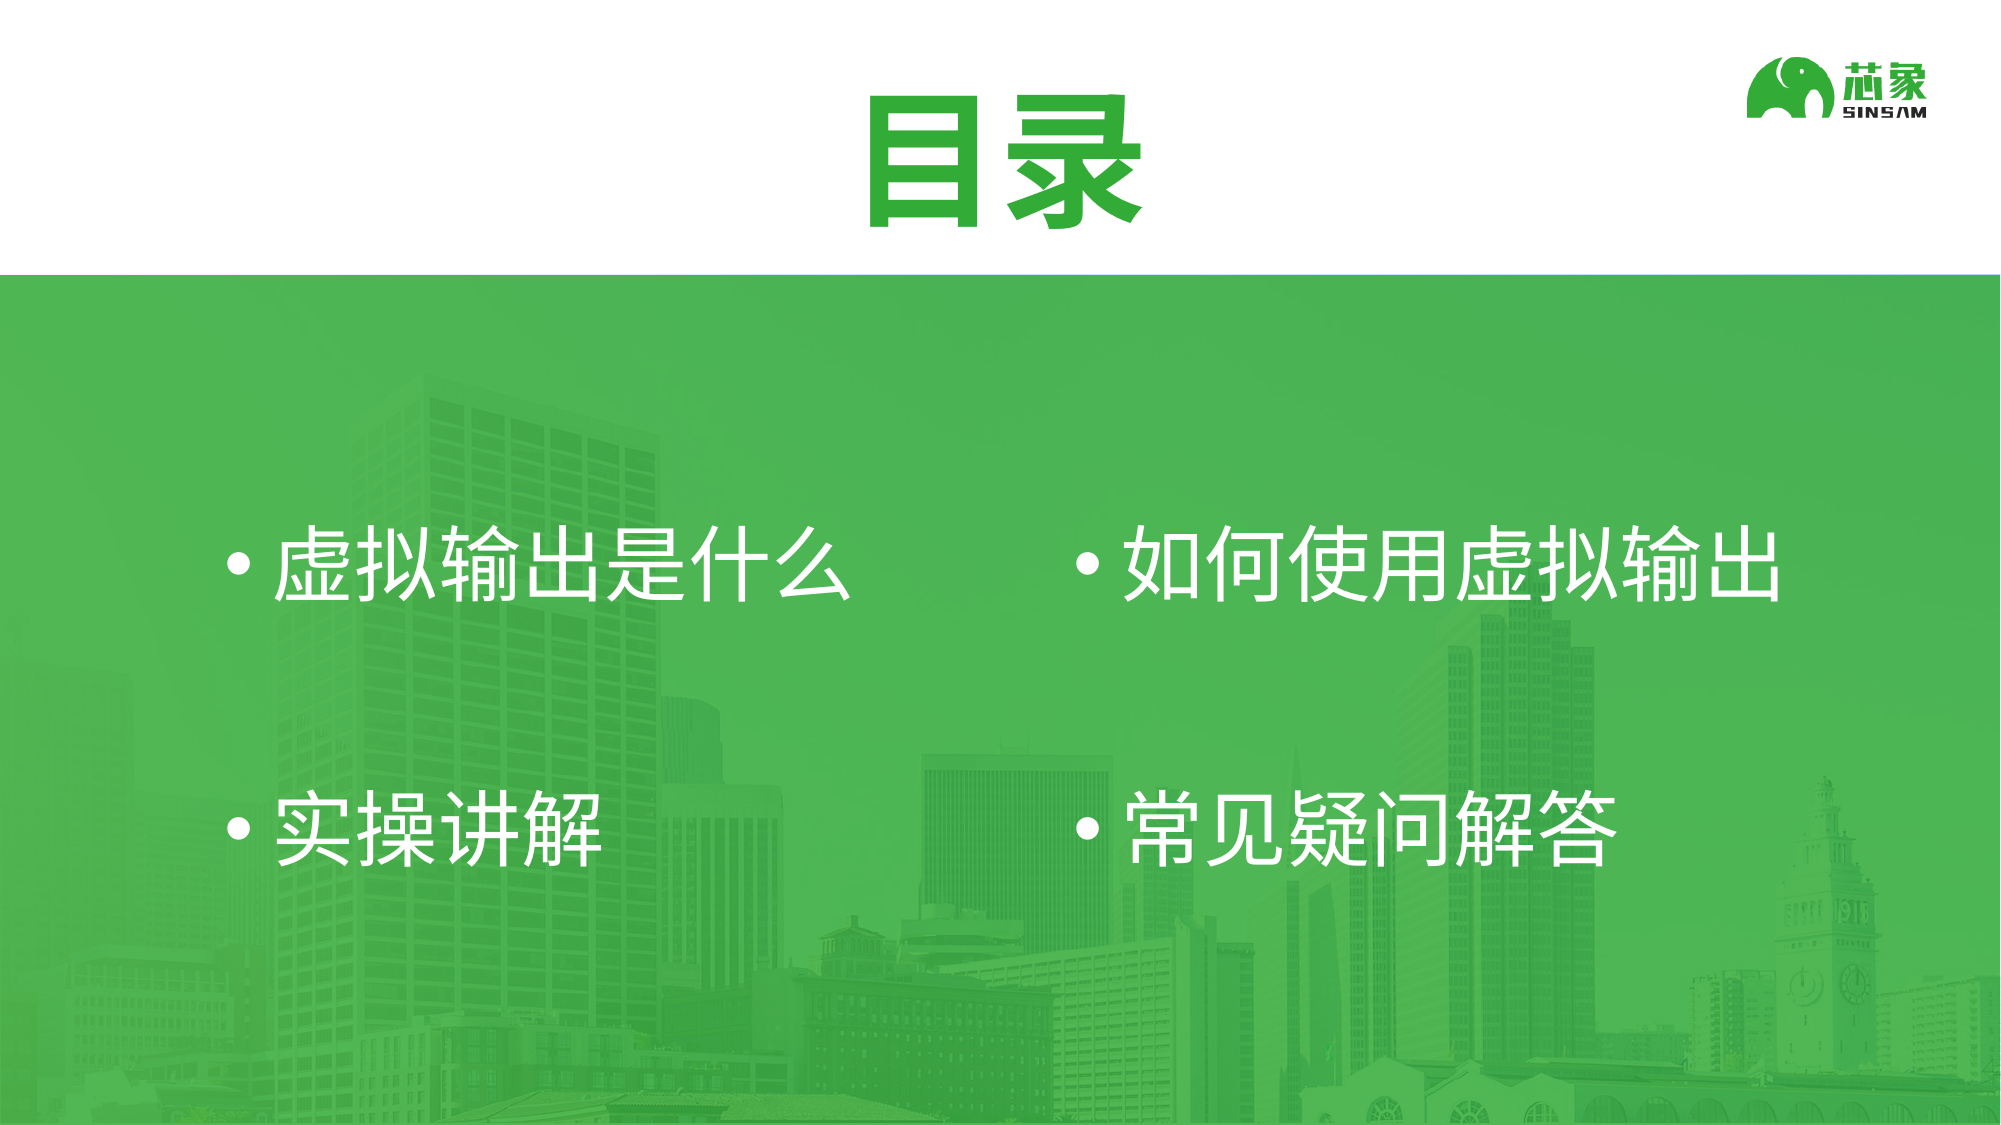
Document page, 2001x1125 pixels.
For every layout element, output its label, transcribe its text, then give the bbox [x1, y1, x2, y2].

picture [1747, 48, 1927, 127]
picture [0, 274, 2001, 1123]
text_box 目录 [771, 57, 1229, 253]
